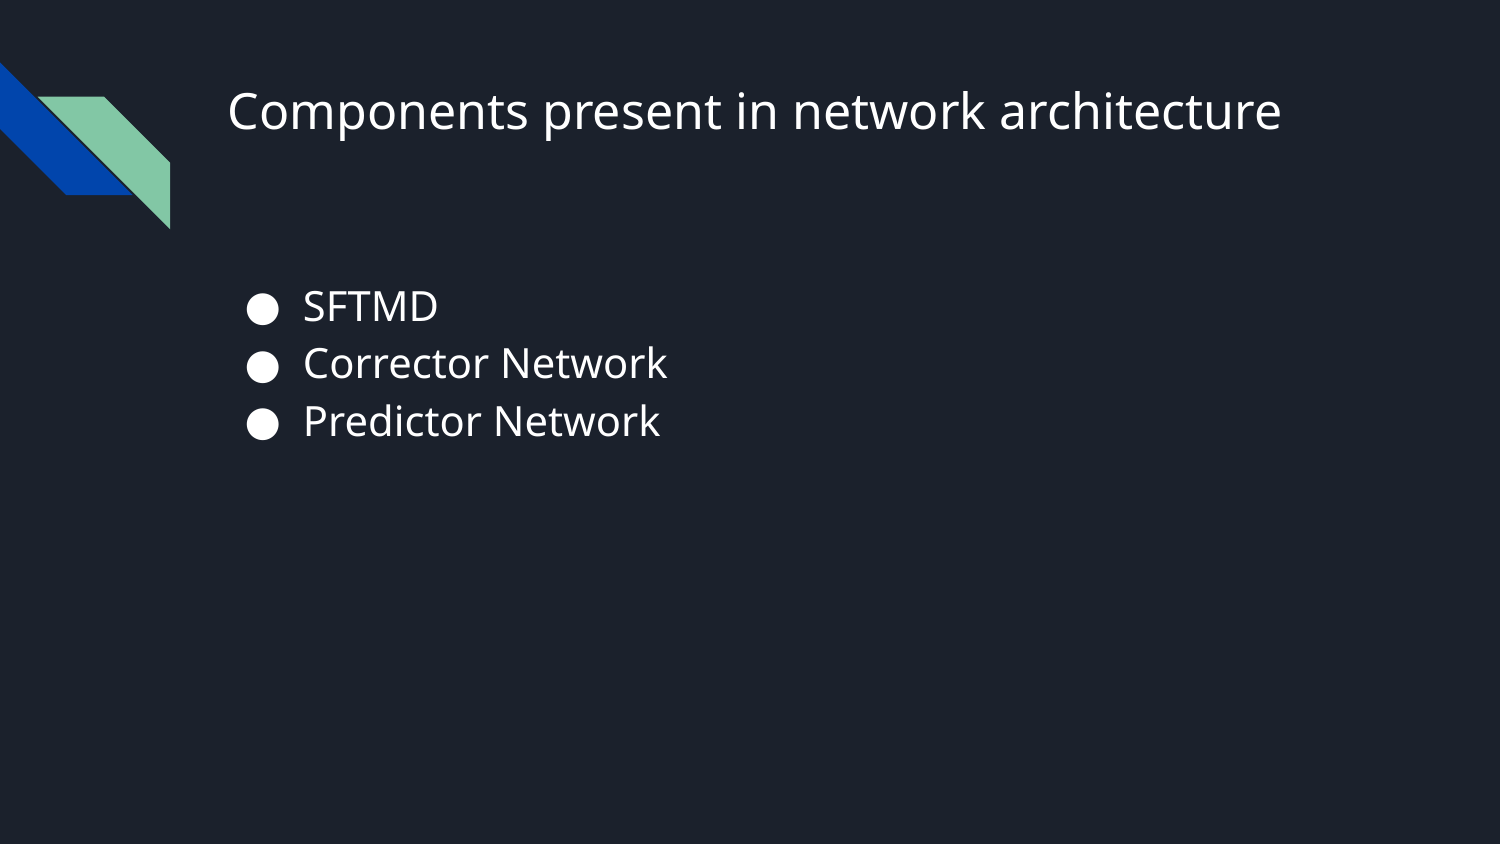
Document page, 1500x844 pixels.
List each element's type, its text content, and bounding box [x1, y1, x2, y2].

title Components present in network architecture [212, 64, 1368, 215]
list SFTMD Corrector Network Predictor Network [212, 257, 1368, 735]
